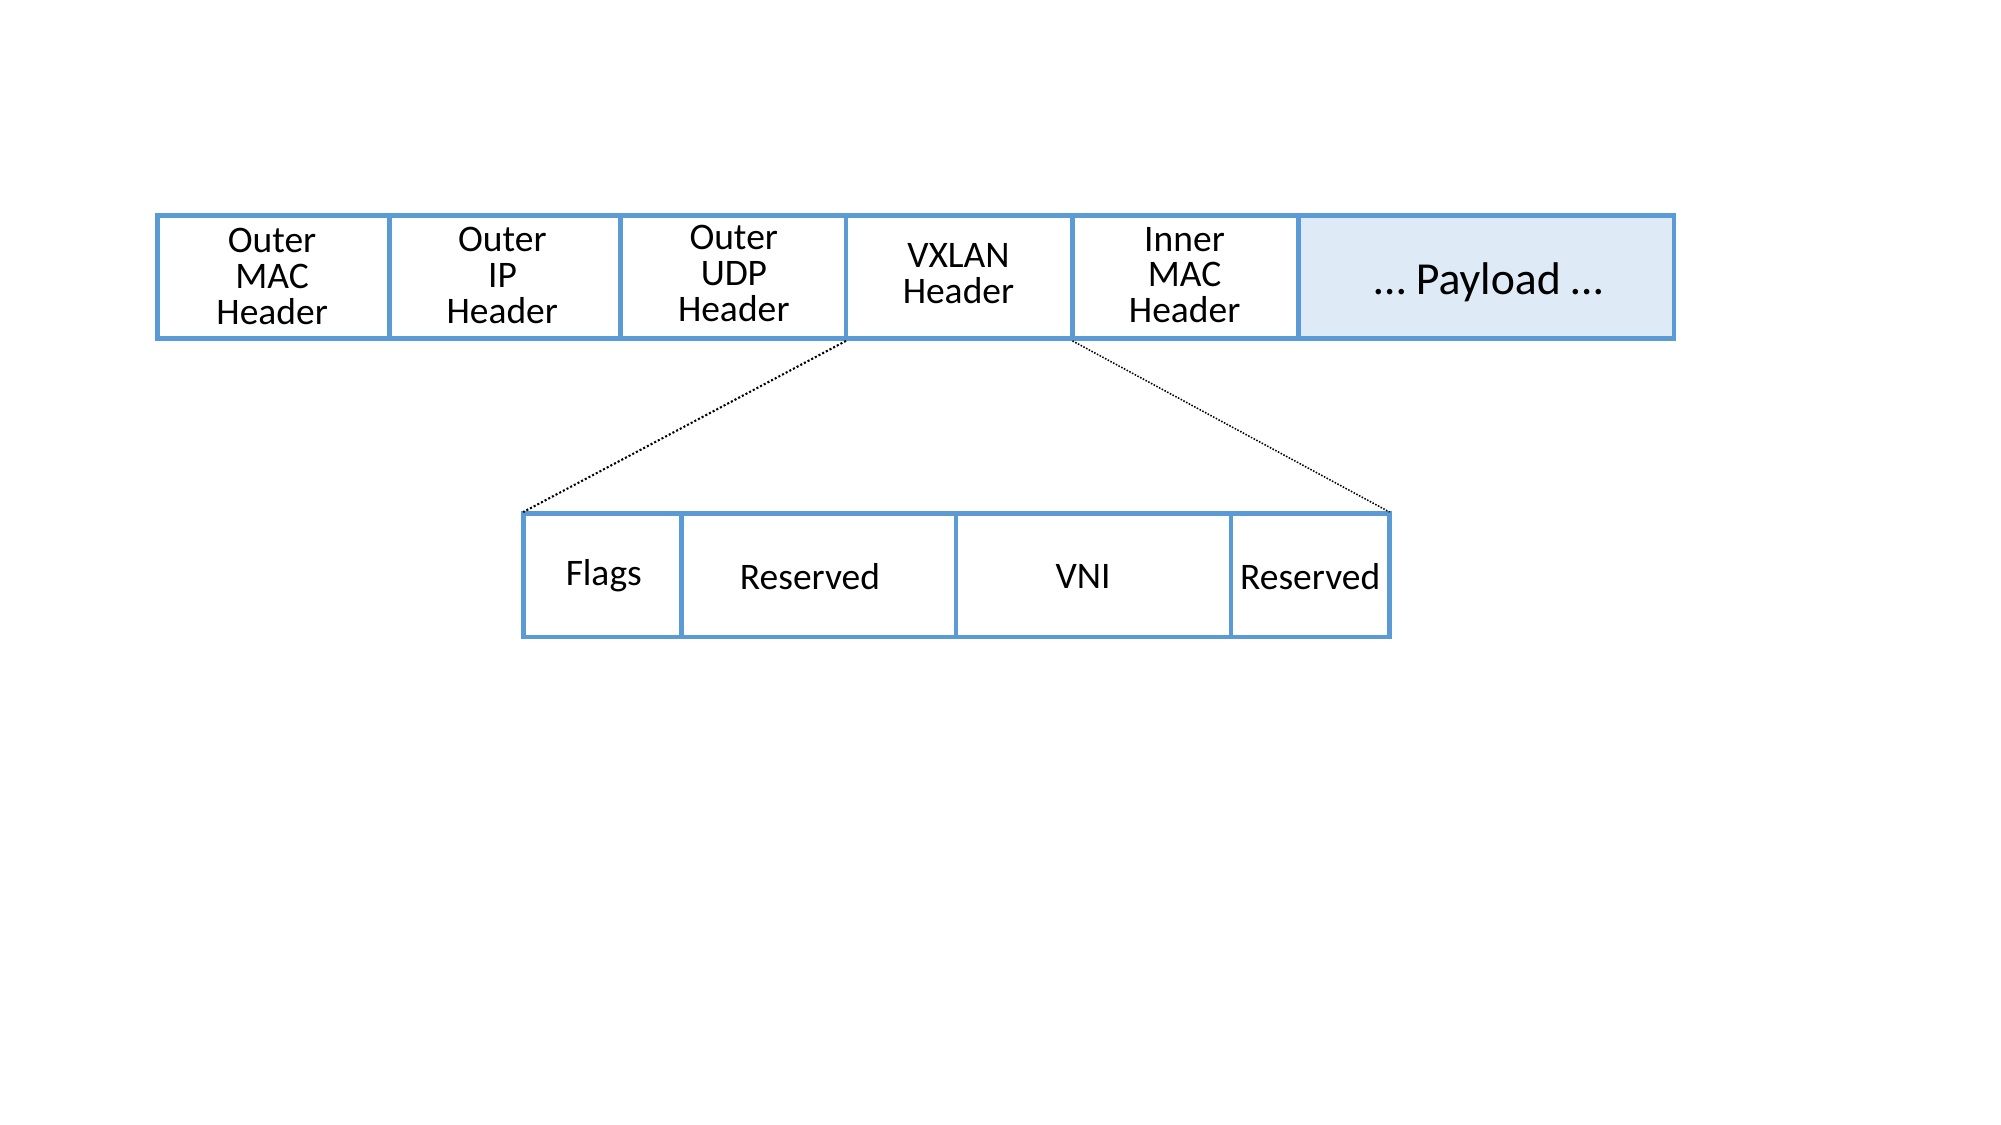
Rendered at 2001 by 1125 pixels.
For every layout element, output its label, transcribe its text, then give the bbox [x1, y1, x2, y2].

text_box Inner MAC Header [1073, 214, 1297, 338]
text_box Outer UDP Header [622, 213, 846, 337]
text_box Outer IP Header [390, 215, 615, 338]
text_box … Payload … [1353, 241, 1624, 311]
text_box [492, 512, 1423, 638]
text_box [1072, 340, 1390, 513]
text_box Outer MAC Header [160, 216, 384, 340]
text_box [523, 340, 846, 513]
text_box [156, 214, 1298, 340]
text_box [1298, 214, 1675, 340]
text_box VXLAN Header [846, 231, 1071, 318]
